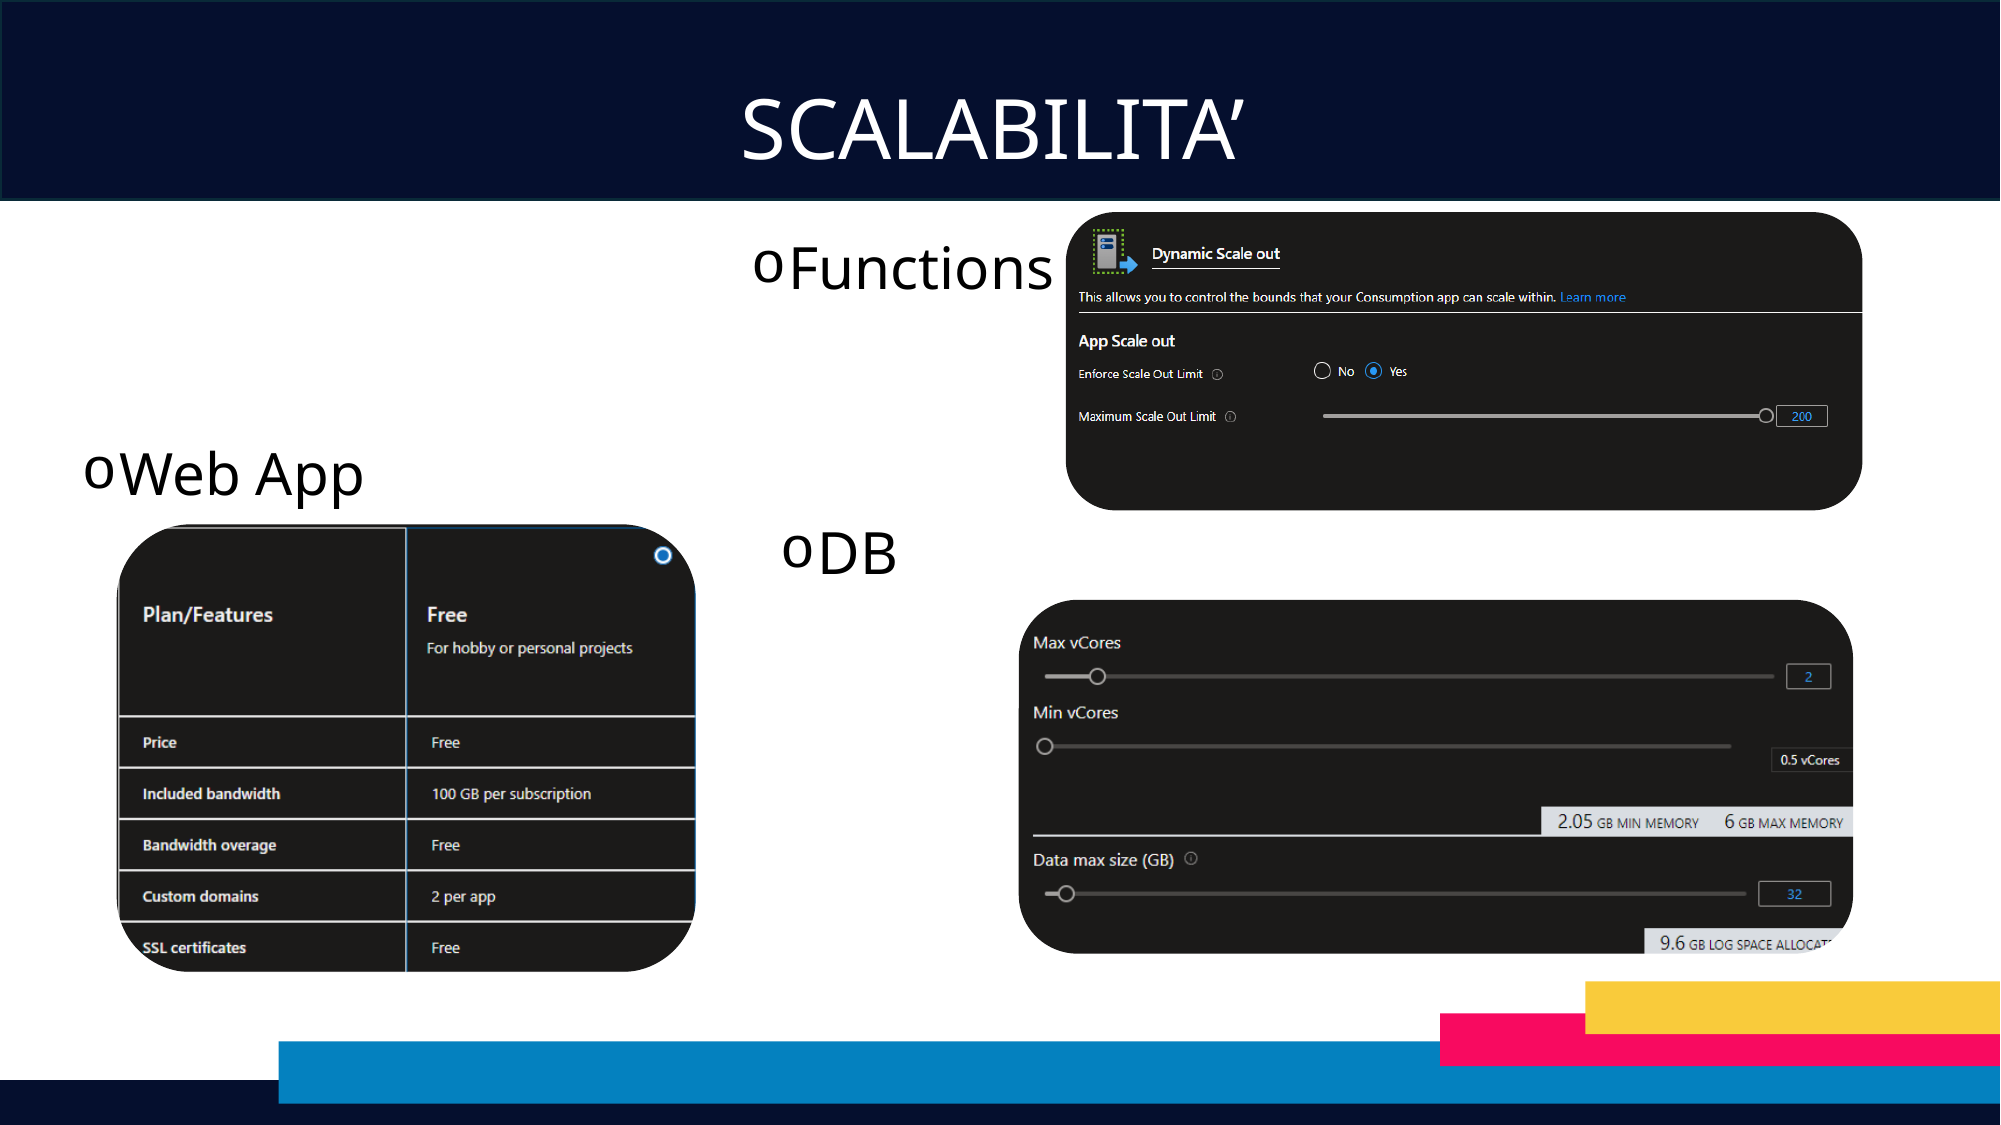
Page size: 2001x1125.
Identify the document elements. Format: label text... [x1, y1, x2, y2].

text_box DB [765, 516, 1225, 697]
text_box [277, 1040, 2000, 1105]
list Functions [736, 231, 1065, 411]
text_box SCALABILITA’ [334, 0, 1652, 186]
text_box [0, 0, 2000, 201]
text_box [0, 1079, 2000, 1125]
picture [1065, 211, 1863, 511]
text_box Web App [66, 437, 527, 618]
text_box [1438, 1012, 2000, 1068]
picture [1018, 599, 1854, 955]
text_box [1584, 980, 2000, 1036]
picture [116, 523, 697, 973]
